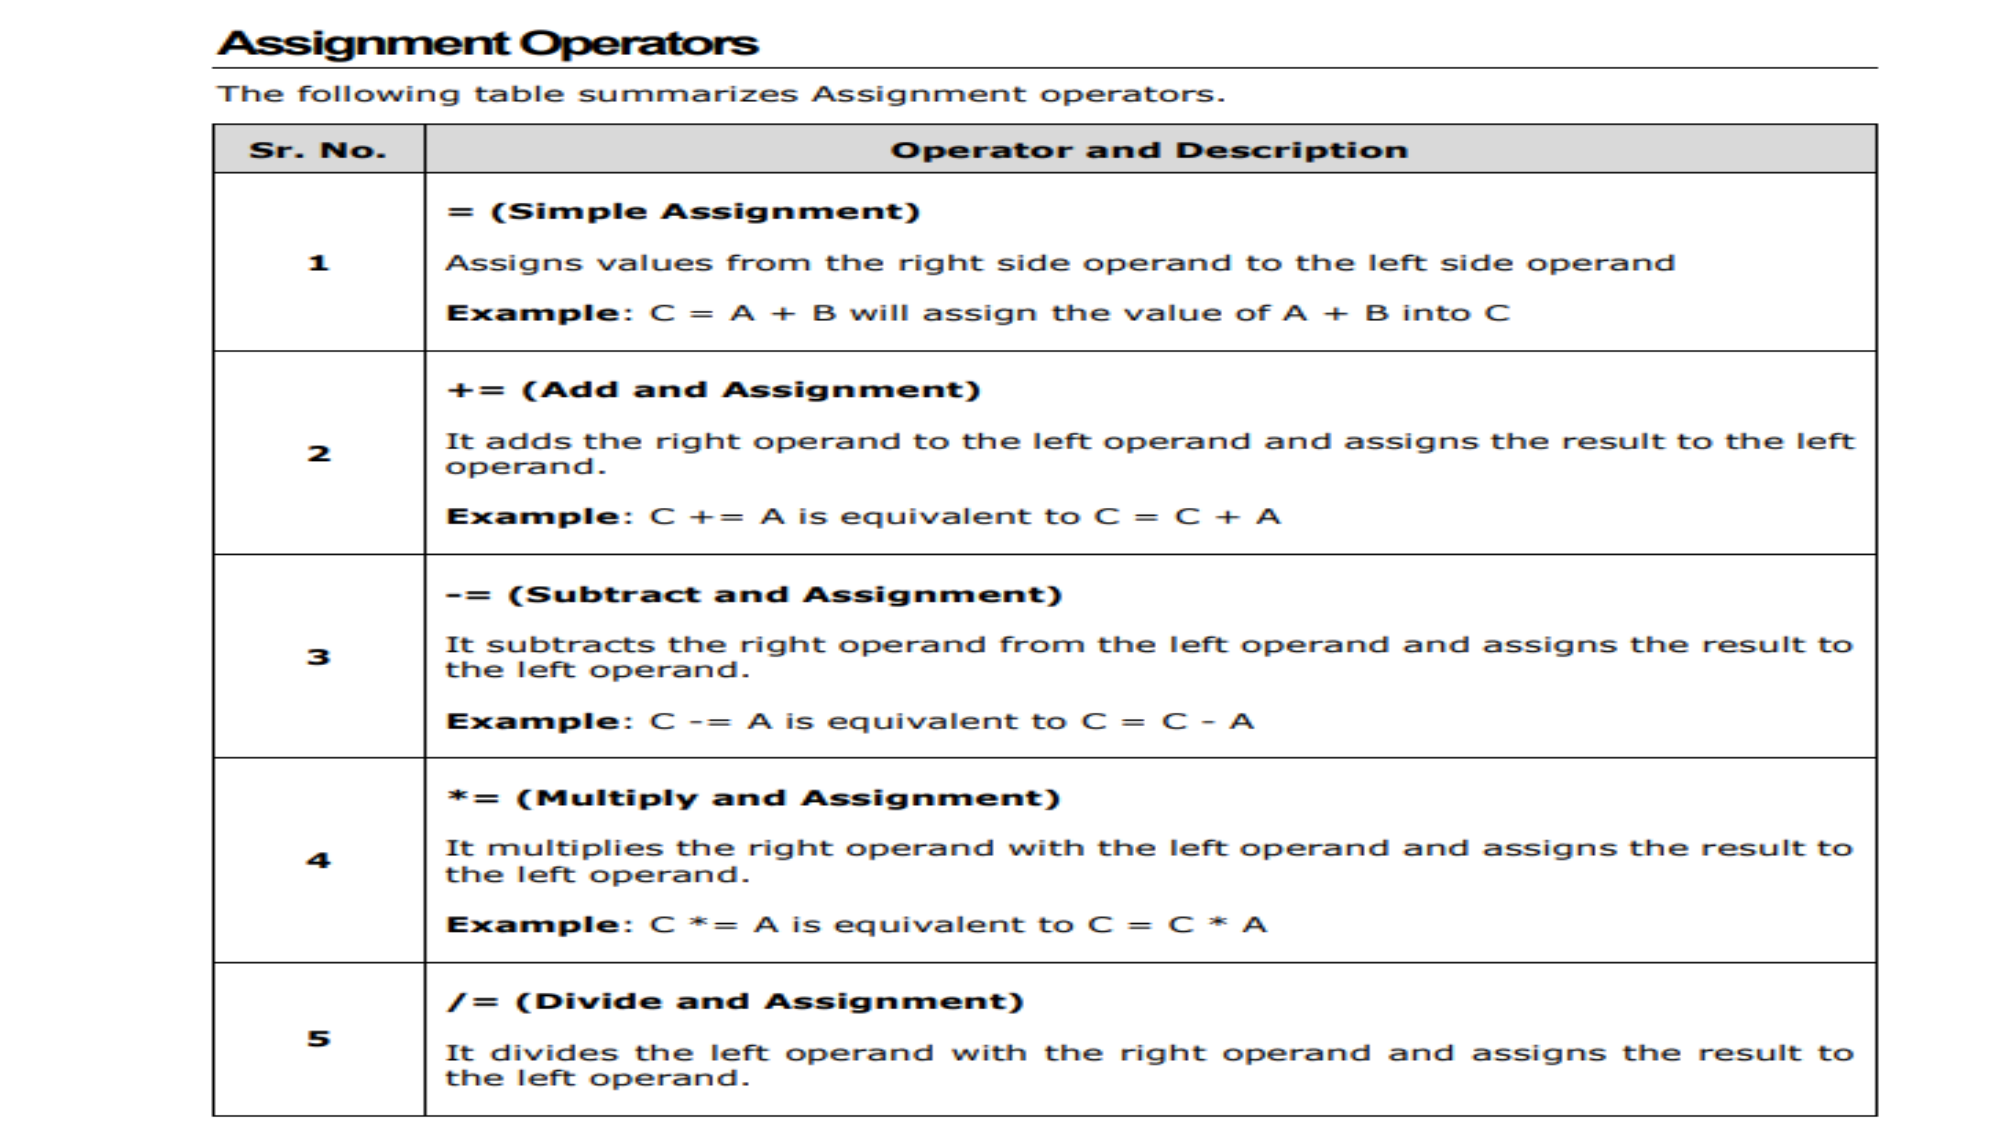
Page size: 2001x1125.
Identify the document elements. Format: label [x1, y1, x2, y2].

picture [147, 0, 1912, 1125]
